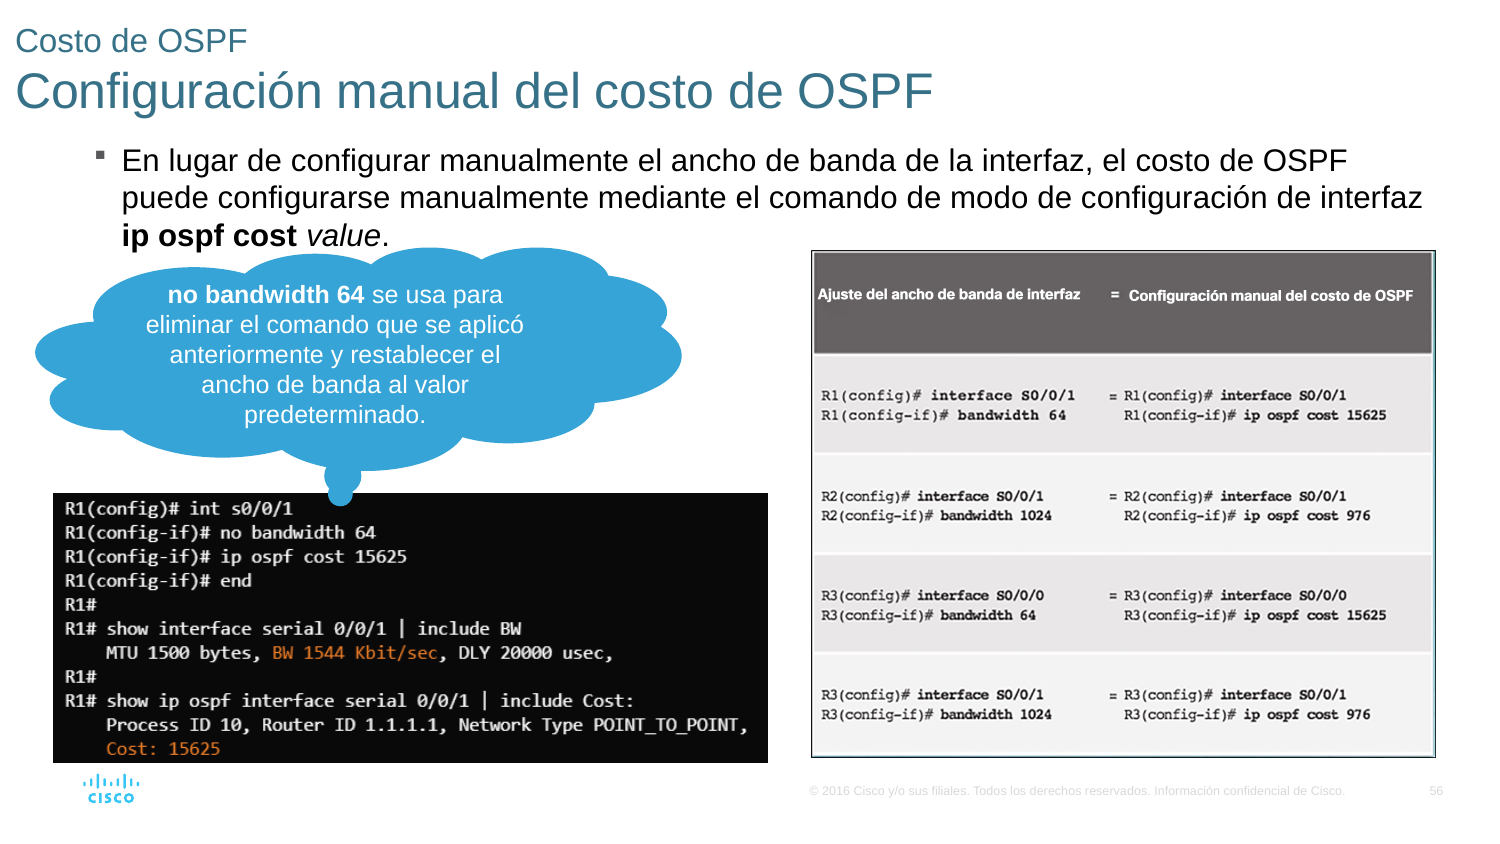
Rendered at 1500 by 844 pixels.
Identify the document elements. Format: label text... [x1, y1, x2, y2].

title Costo de OSPF Configuración manual del costo de OSPF [0, 6, 1500, 131]
list En lugar de configurar manualmente el ancho de banda de la interfaz, el costo de OSPF puede configurarse manualmente mediante el comando de modo de configuración de interfaz ip ospf cost value. [78, 132, 1469, 819]
picture [53, 493, 768, 763]
text_box no bandwidth 64 se usa para eliminar el comando que se aplicó anteriormente y restablecer el ancho de banda al valor predeterminado. [33, 245, 684, 491]
picture [810, 250, 1436, 759]
